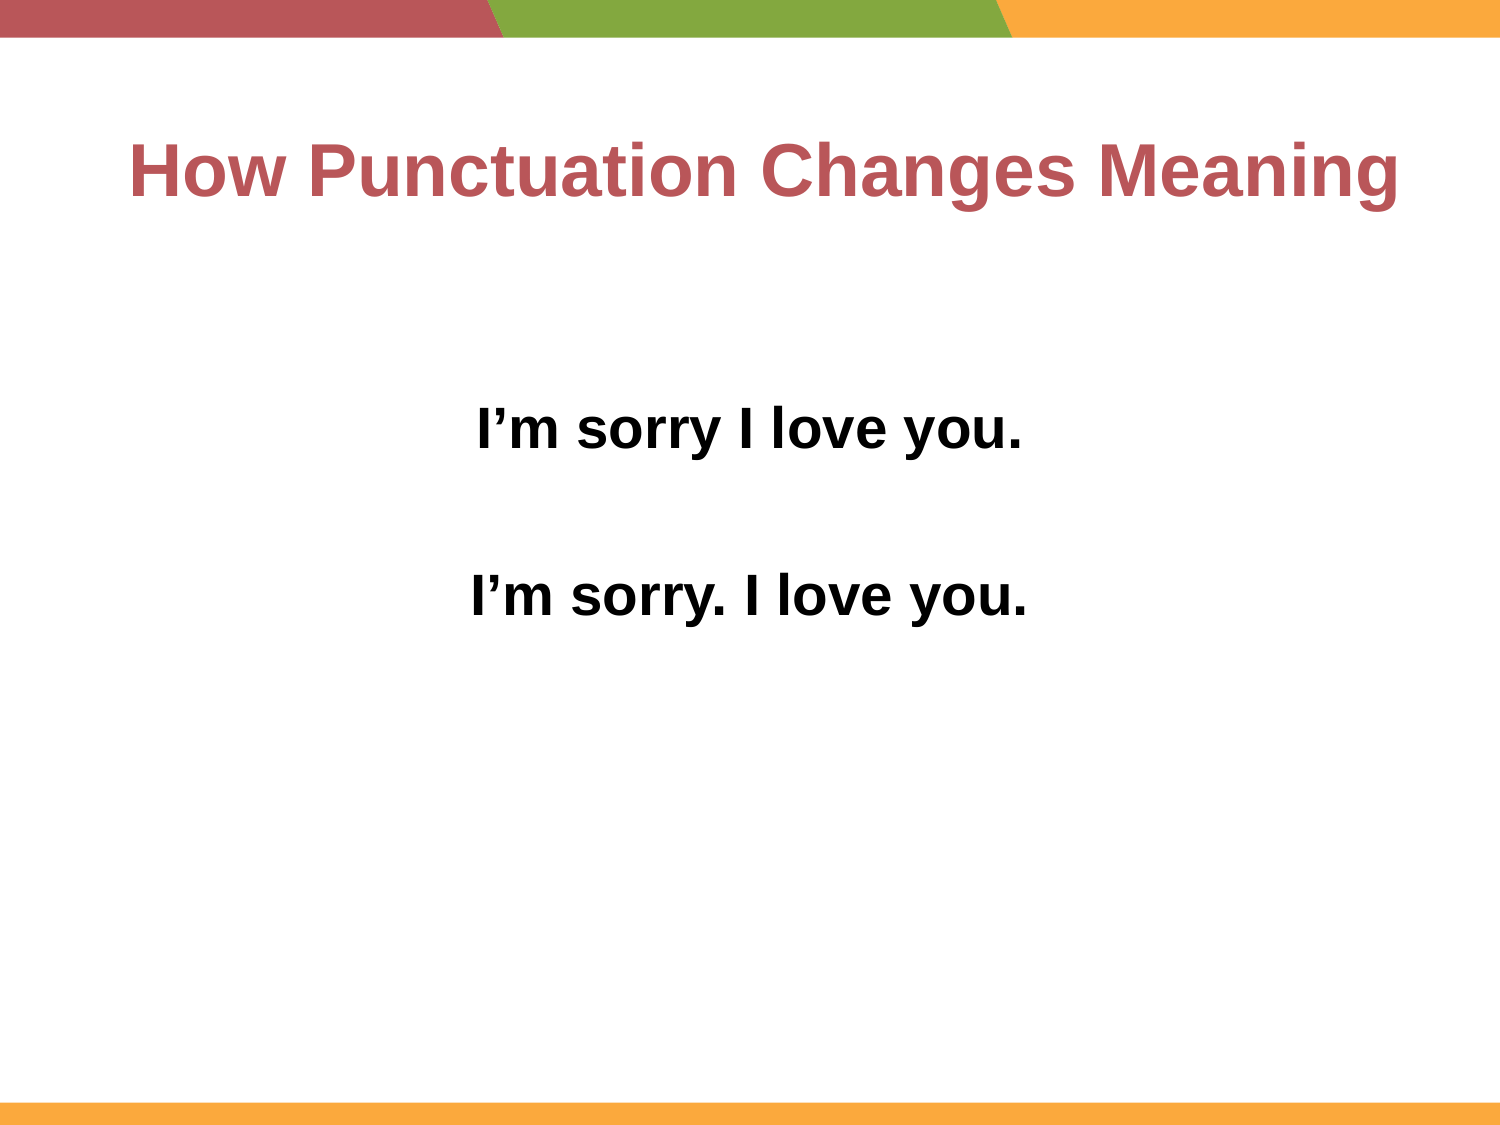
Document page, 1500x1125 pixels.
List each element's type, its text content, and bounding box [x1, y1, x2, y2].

list I’m sorry I love you. I’m sorry. I love you. [103, 299, 1397, 918]
text_box How Punctuation Changes Meaning [103, 113, 1428, 219]
